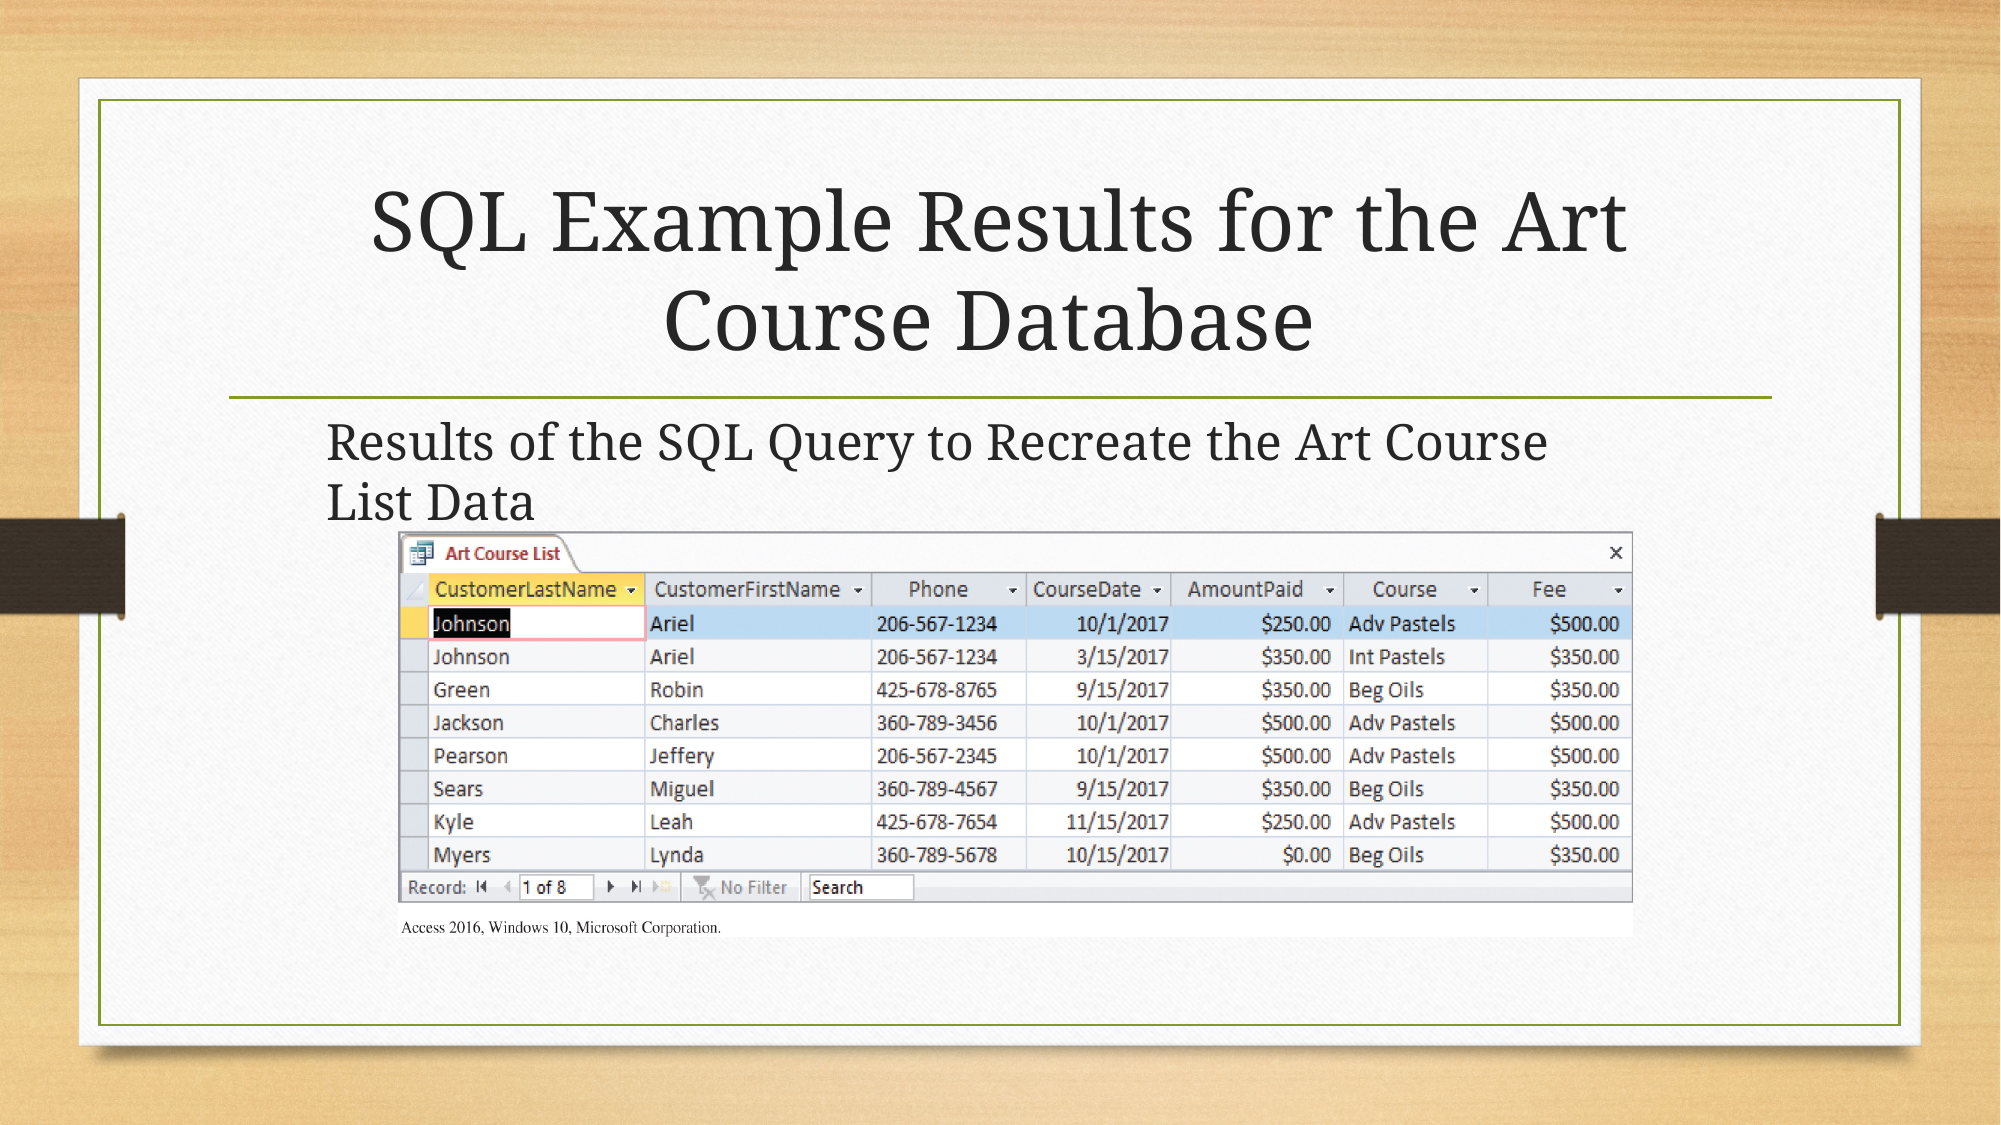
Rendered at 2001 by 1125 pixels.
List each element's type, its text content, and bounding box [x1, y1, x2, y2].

title S Q L Example Results for the Art Course Database [212, 161, 1788, 375]
list Results of the S Q L Query to Recreate the Art Course List Data [311, 403, 1662, 550]
picture [0, 0, 2001, 1125]
